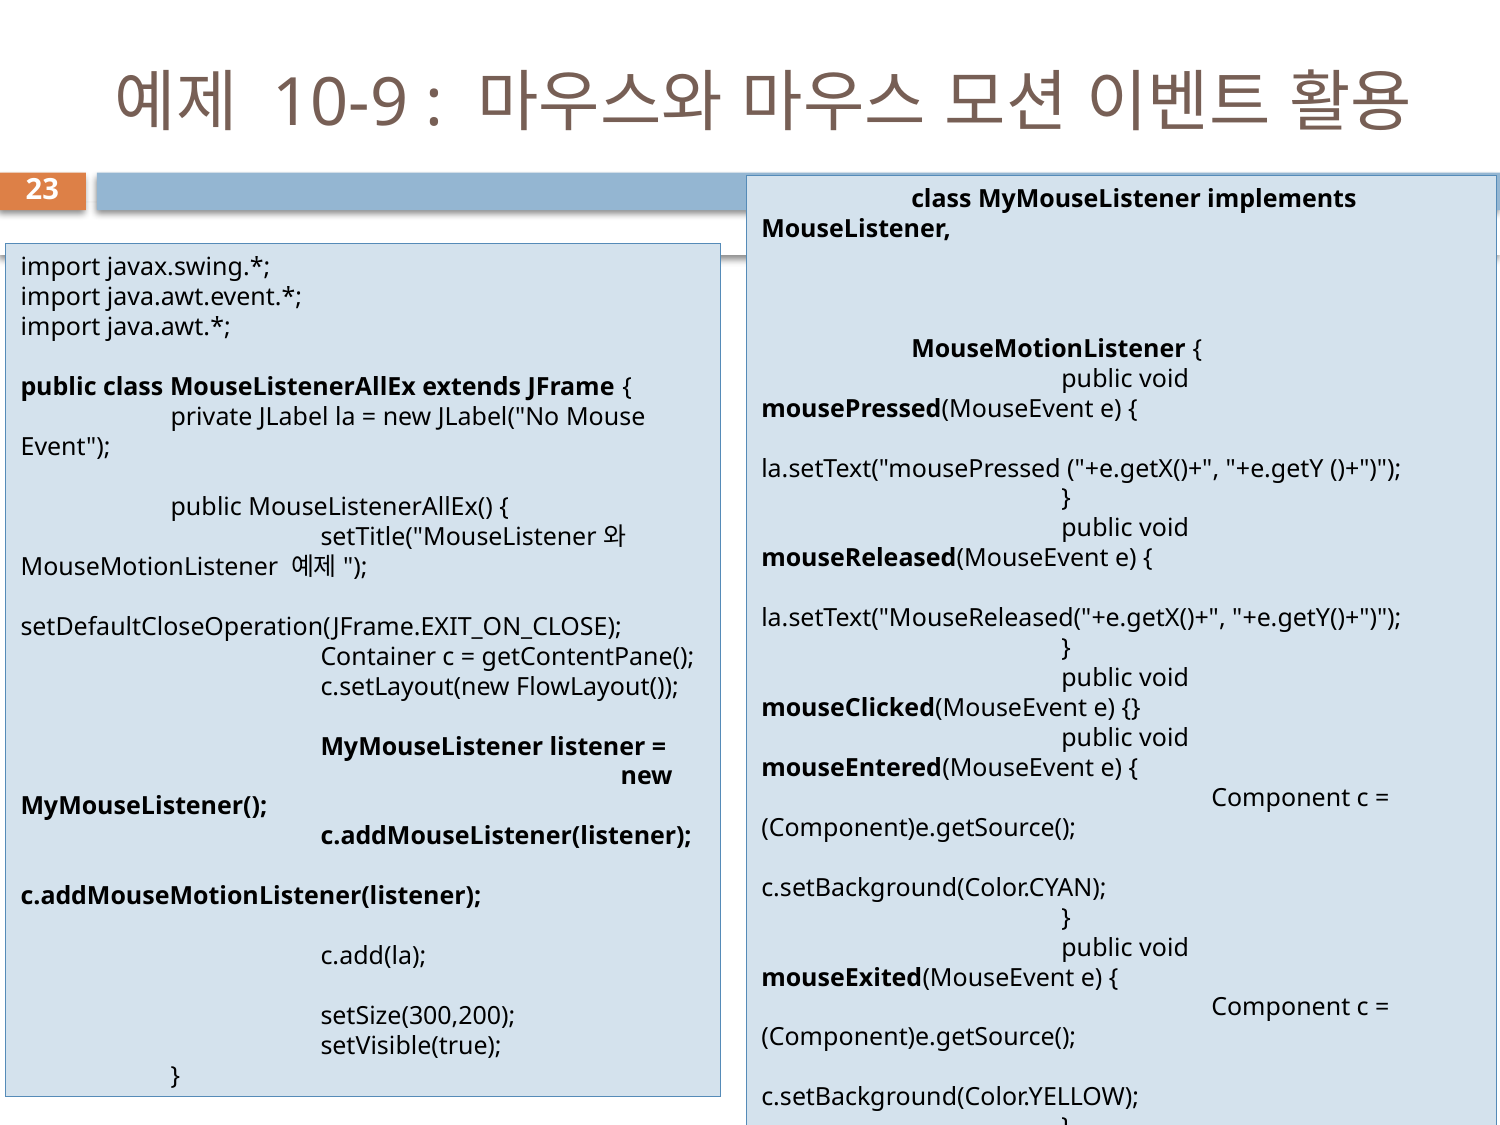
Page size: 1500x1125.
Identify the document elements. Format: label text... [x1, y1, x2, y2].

title 예제 10-9 : 마우스와 마우스 모션 이벤트 활용 [99, 37, 1438, 161]
text_box import javax.swing.*; import java.awt.event.*; import java.awt.*; public class MouseListenerAllEx extends JFrame { private JLabel la = new JLabel("No Mouse Event"); public MouseListenerAllEx() { setTitle("MouseListener와 MouseMotionListener 예제"); setDefaultCloseOperation(JFrame.EXIT_ON_CLOSE); Container c = getContentPane(); c.setLayout(new FlowLayout()); MyMouseListener listener = new MyMouseListener(); c.addMouseListener(listener); c.addMouseMotionListener(listener); c.add(la); setSize(300,200); setVisible(true); } [5, 243, 721, 1097]
text_box class MyMouseListener implements MouseListener, MouseMotionListener { public void mousePressed(MouseEvent e) { la.setText("mousePressed ("+e.getX()+", "+e.getY ()+")"); } public void mouseReleased(MouseEvent e) { la.setText("MouseReleased("+e.getX()+", "+e.getY()+")"); } public void mouseClicked(MouseEvent e) {} public void mouseEntered(MouseEvent e) { Component c = (Component)e.getSource(); c.setBackground(Color.CYAN); } public void mouseExited(MouseEvent e) { Component c = (Component)e.getSource(); c.setBackground(Color.YELLOW); } public void mouseDragged(MouseEvent e) { la.setText("MouseDragged ("+e.getX()+","+e.getY()+")"); } public void mouseMoved(MouseEvent e) { la.setText("MouseMoved ("+e.getX()+","+e.getY()+")"); } } public static void main(String [] args) { new MouseListenerAllEx(); } } [746, 175, 1497, 1125]
slide_number 23 [0, 170, 87, 211]
